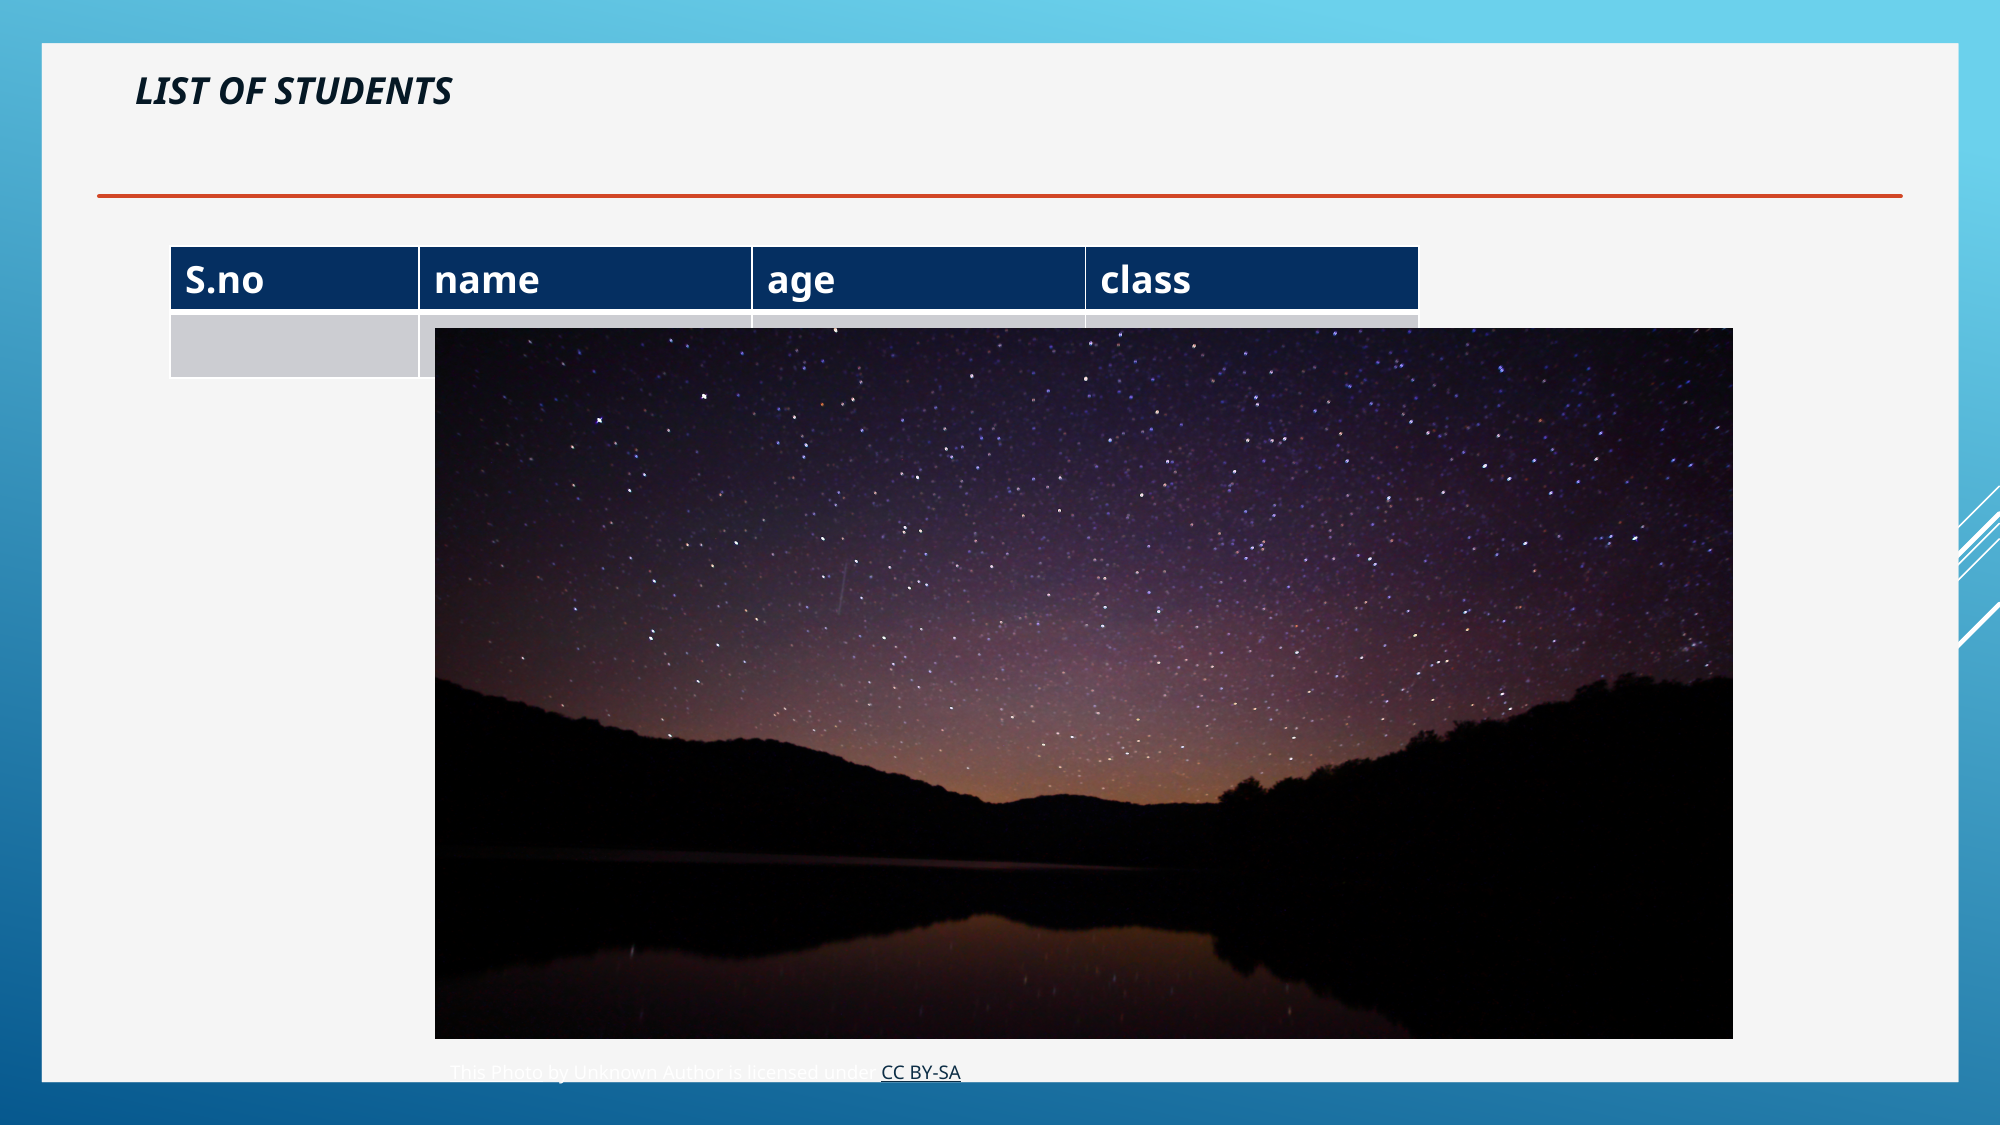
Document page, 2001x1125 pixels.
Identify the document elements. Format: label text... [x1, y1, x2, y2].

table_header age [753, 247, 1085, 309]
table_header name [420, 247, 751, 309]
table_cell [753, 315, 1085, 328]
title List of students [120, 58, 1249, 164]
table_header S.no [171, 247, 418, 309]
table_header class [1086, 247, 1418, 309]
table_cell [171, 315, 418, 377]
picture [435, 328, 1733, 1039]
table_cell [420, 315, 751, 377]
text_box This Photo by Unknown Author is licensed under CC BY-SA [435, 1053, 1733, 1094]
table_cell [1086, 315, 1418, 328]
